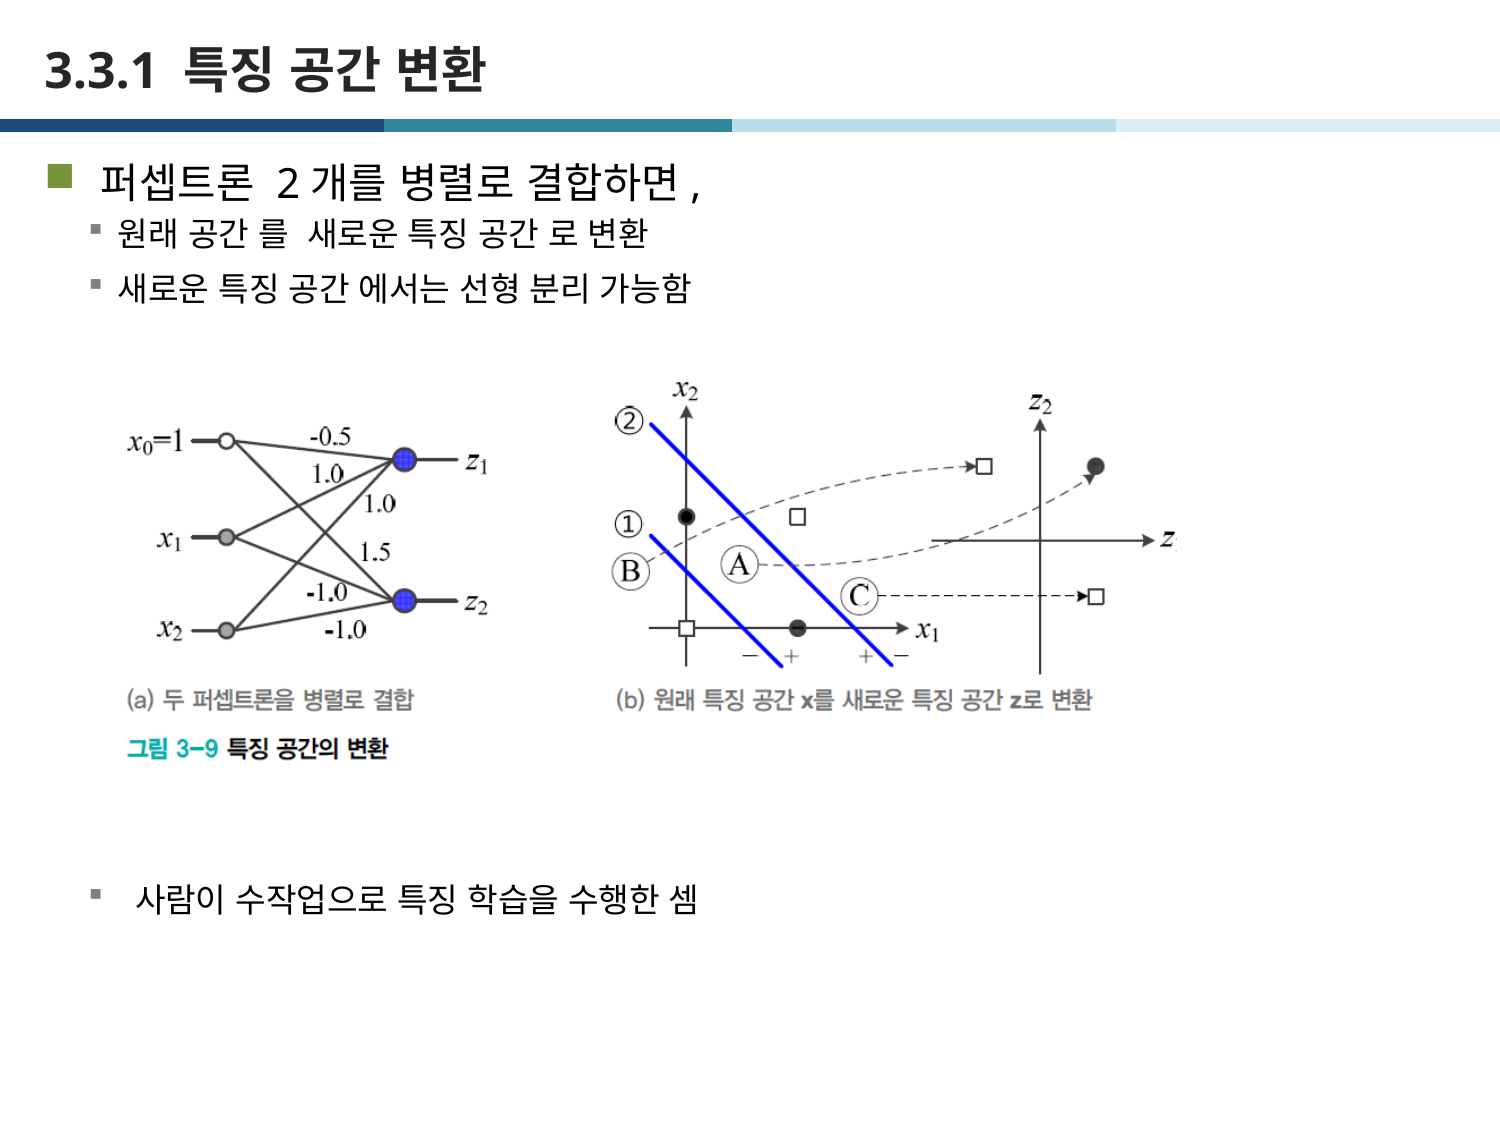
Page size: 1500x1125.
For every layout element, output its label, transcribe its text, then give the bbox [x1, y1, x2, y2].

picture [123, 373, 1178, 764]
title 3.3.1 특징 공간 변환 [29, 23, 1270, 114]
